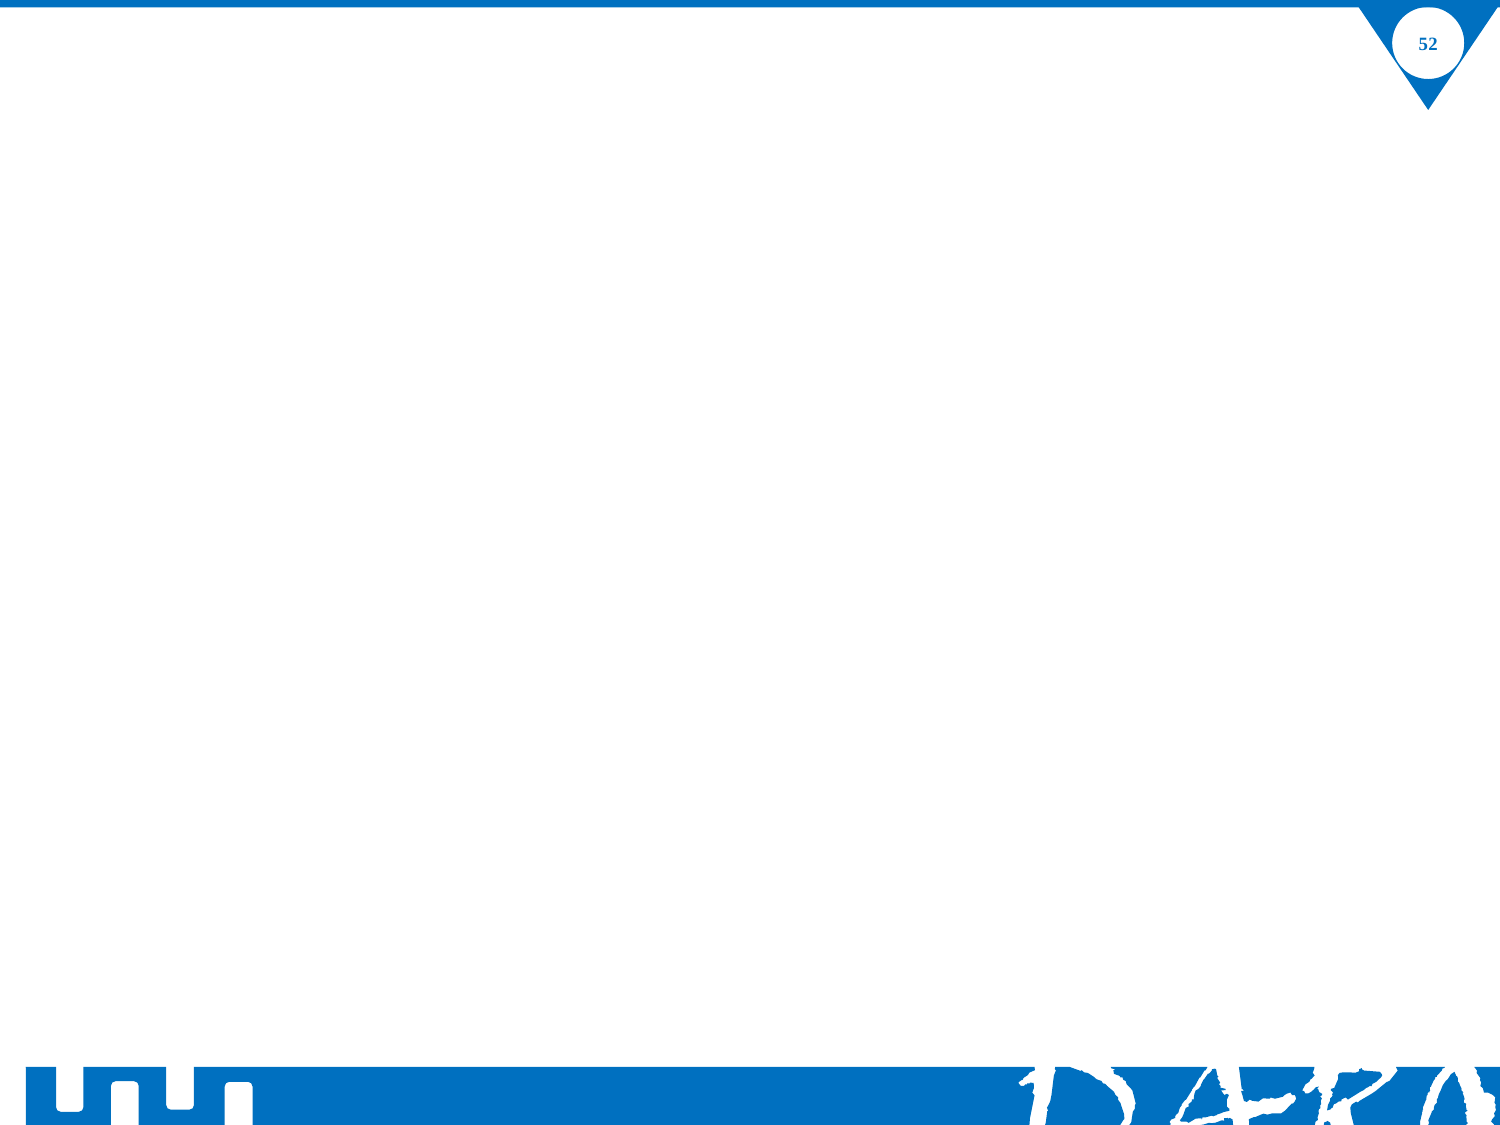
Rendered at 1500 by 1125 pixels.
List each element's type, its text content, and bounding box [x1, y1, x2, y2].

slide_number 52 [1259, 13, 1500, 73]
